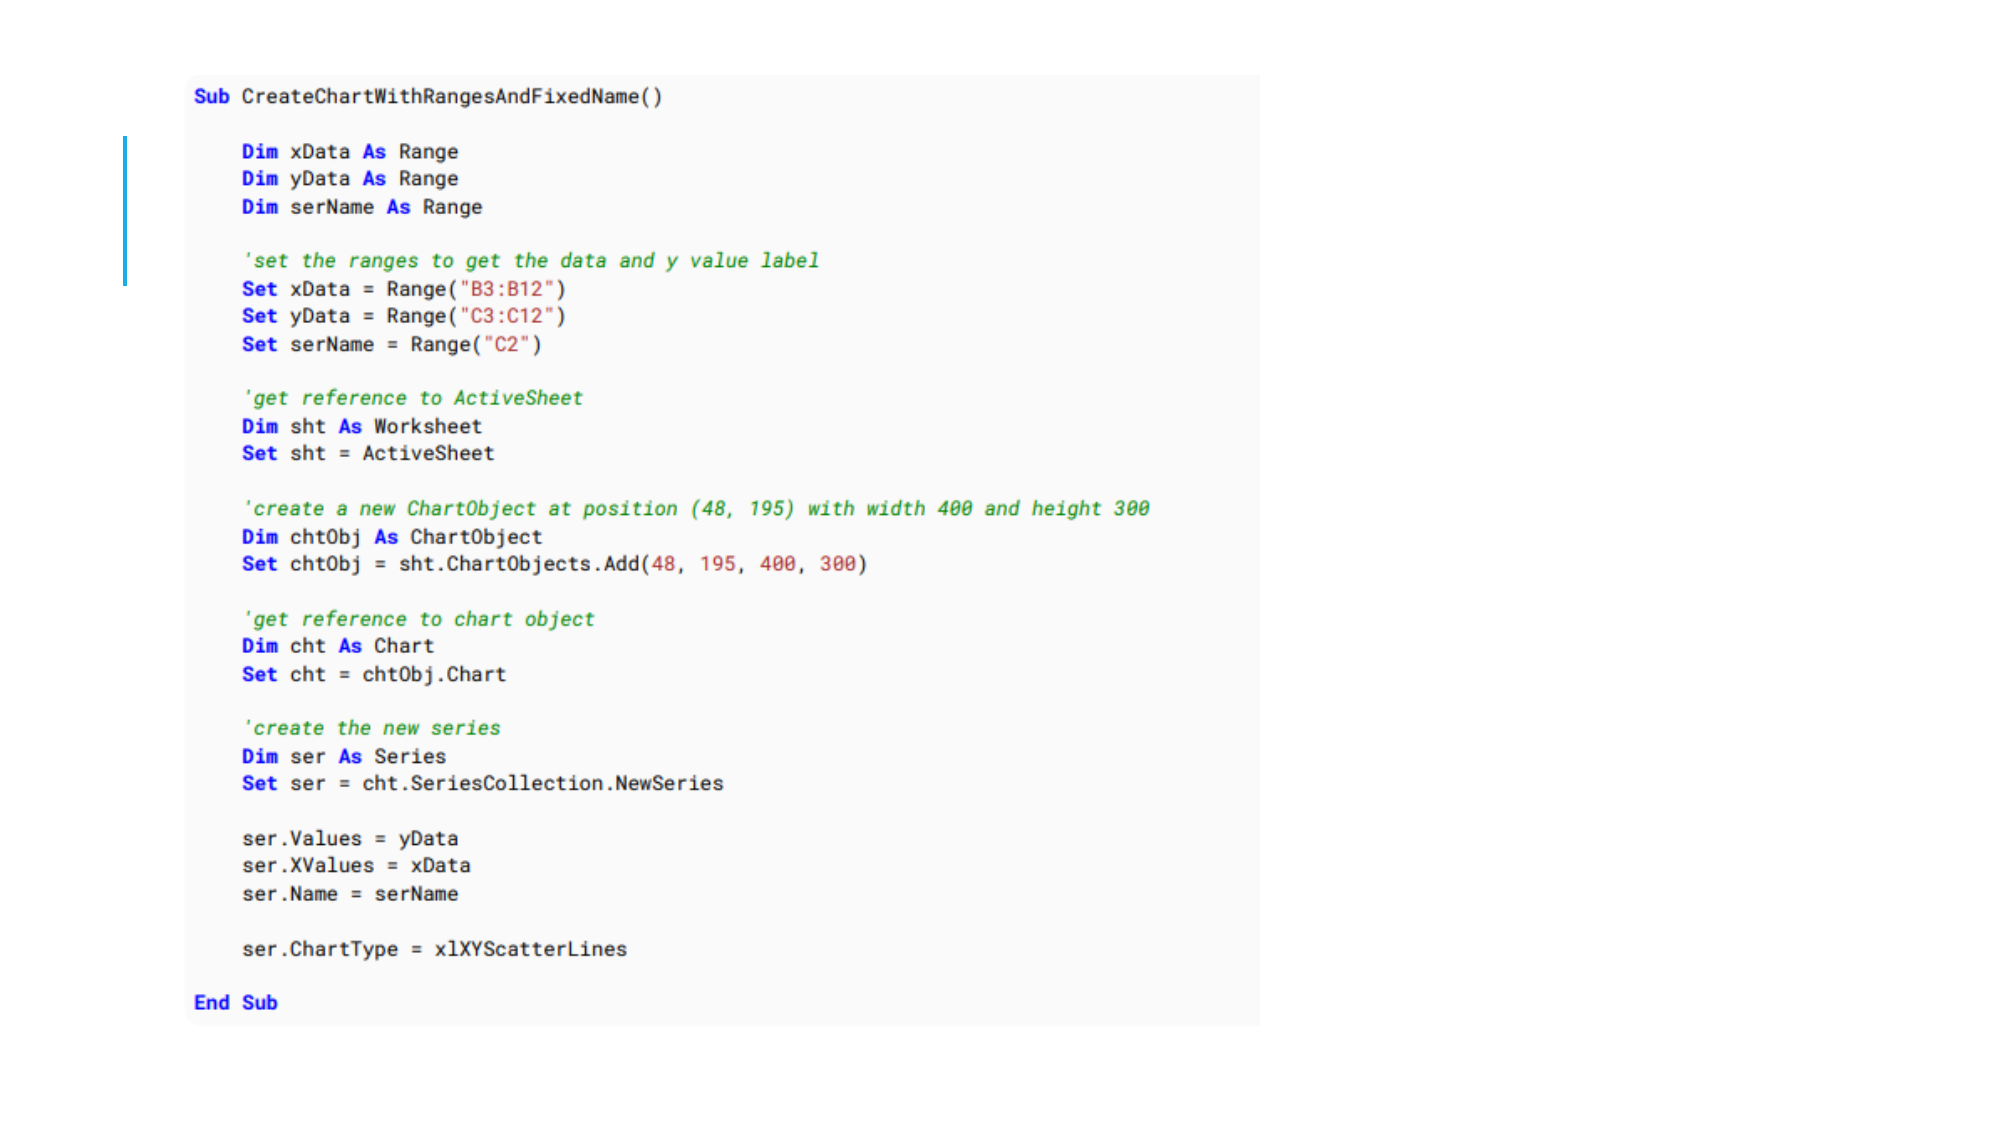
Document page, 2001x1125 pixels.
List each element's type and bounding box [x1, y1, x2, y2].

picture [167, 75, 1260, 1041]
